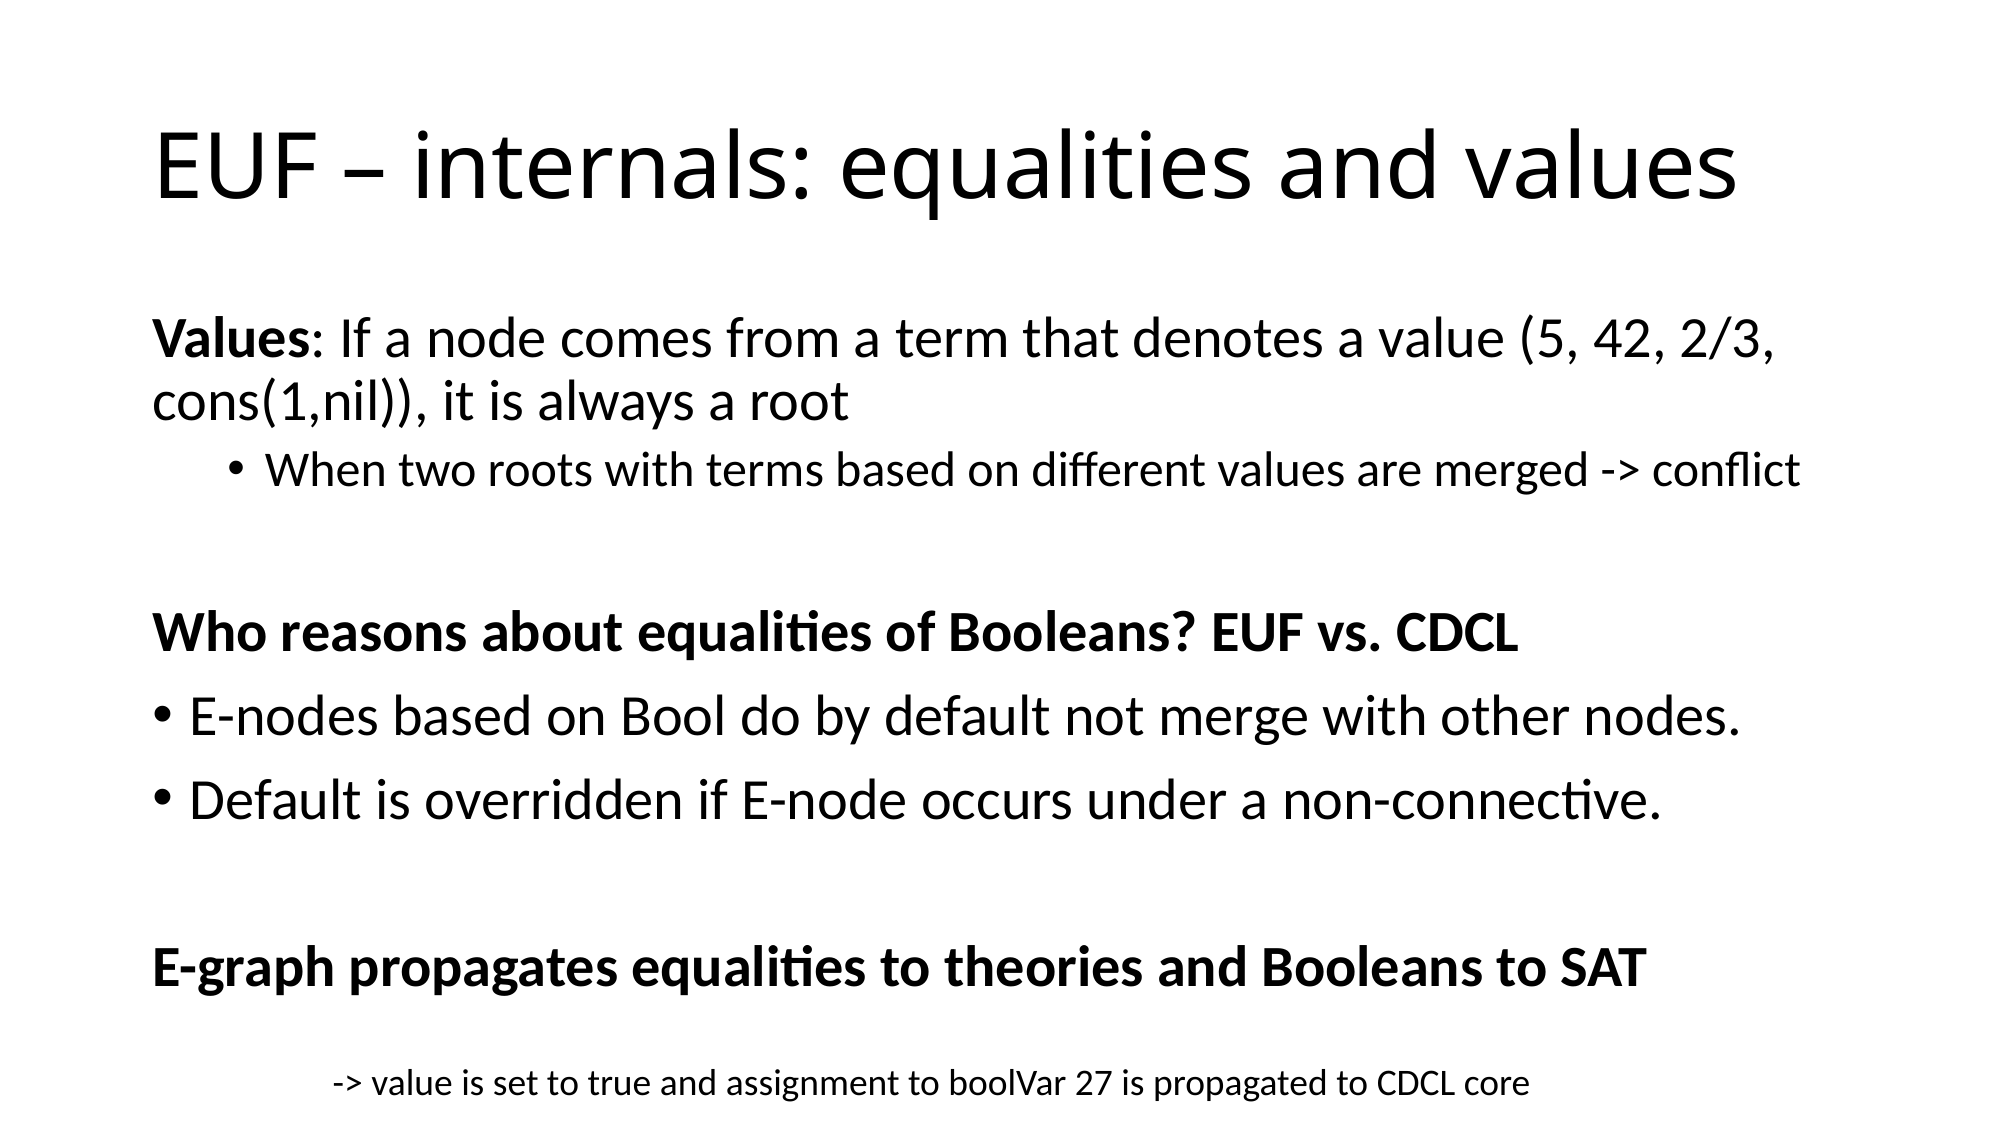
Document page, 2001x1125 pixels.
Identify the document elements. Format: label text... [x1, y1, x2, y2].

list Values: If a node comes from a term that denotes a value (5, 42, 2/3, cons(1,nil)), it is always a root When two roots with terms based on different values are merged -> conflict Who reasons about equalities of Booleans? EUF vs. CDCL E-nodes based on Bool do by default not merge with other nodes. Default is overridden if E-node occurs under a non-connective. E-graph propagates equalities to theories and Booleans to SAT [137, 299, 1863, 1014]
title EUF – internals: equalities and values [137, 59, 1863, 278]
